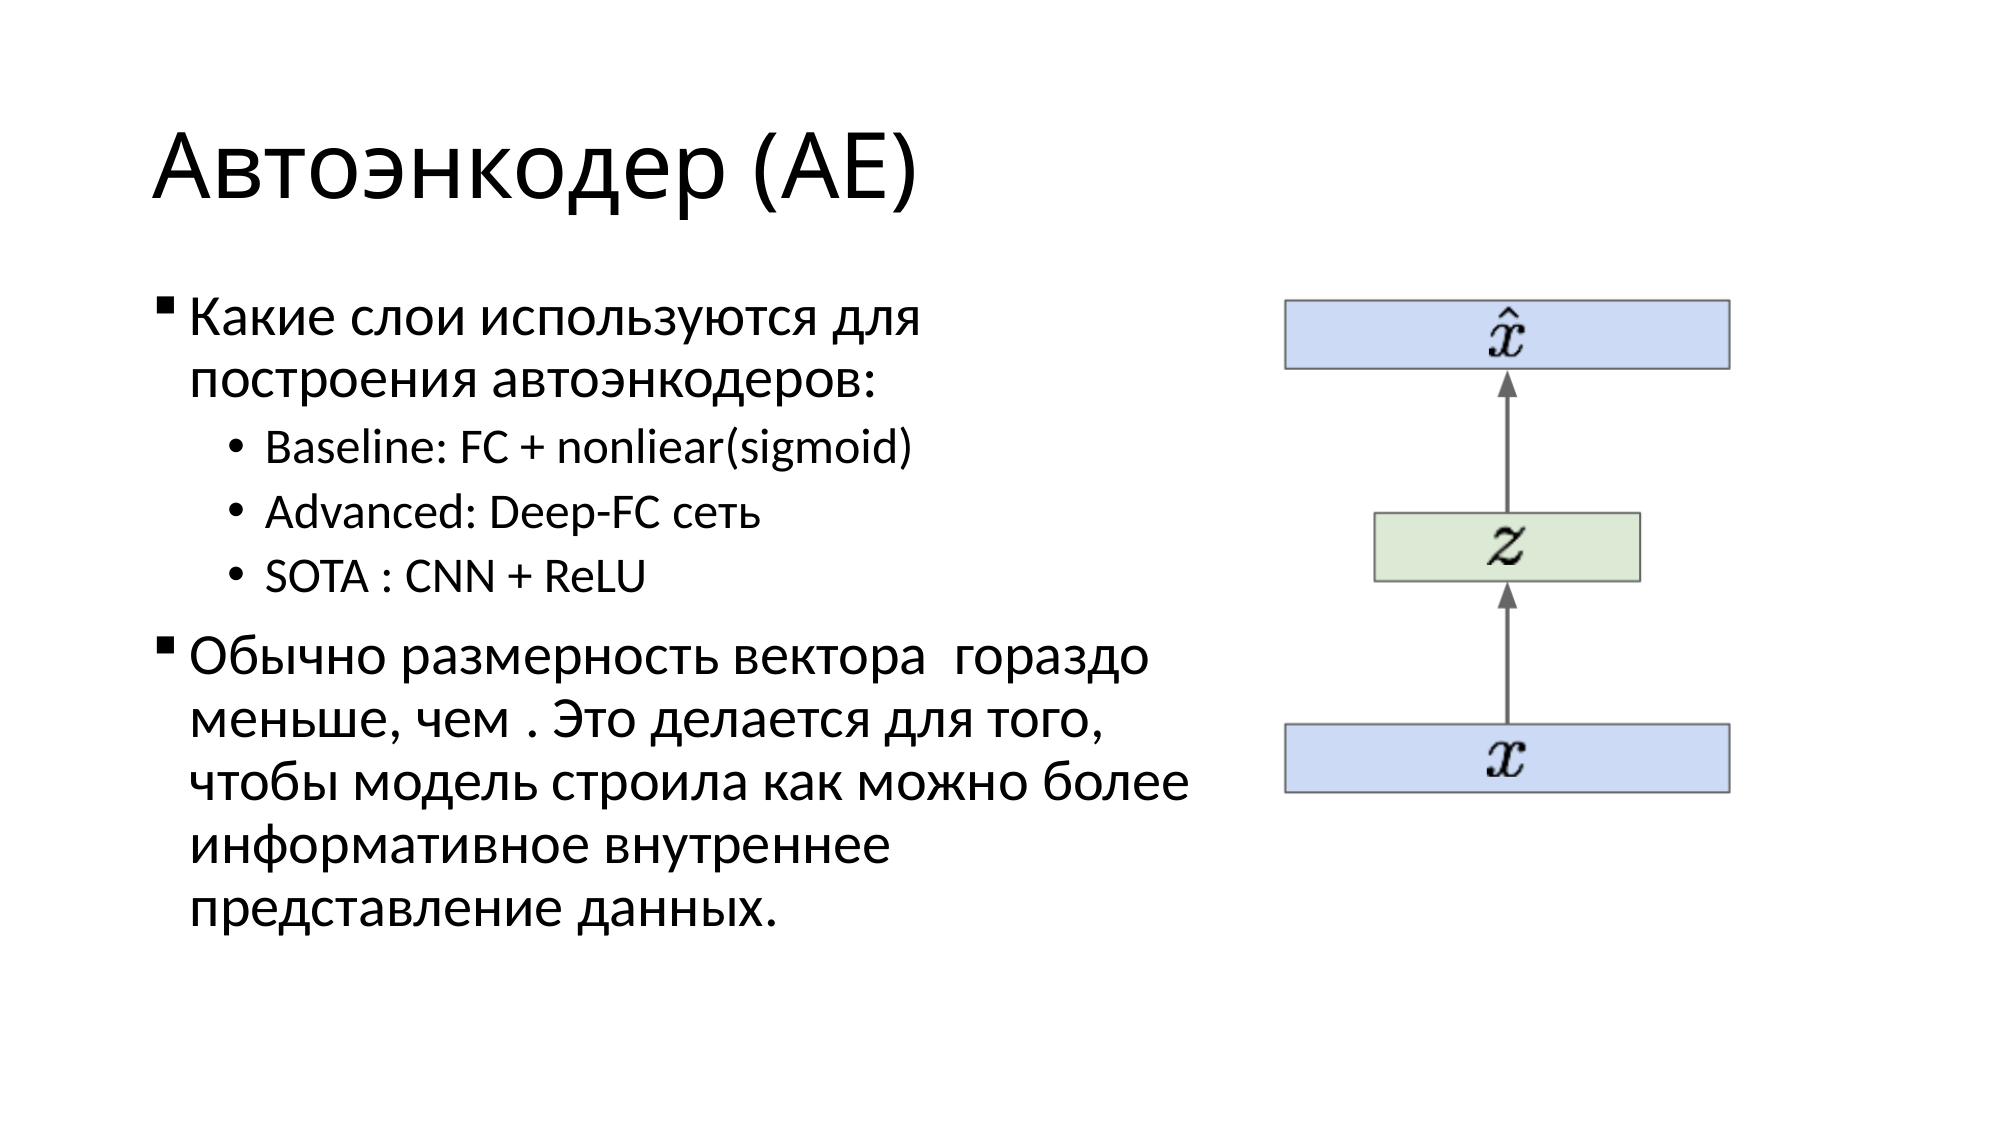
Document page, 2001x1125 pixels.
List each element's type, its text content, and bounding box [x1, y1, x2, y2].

title Автоэнкодер (AE) [137, 59, 1863, 278]
picture [1247, 277, 1758, 807]
